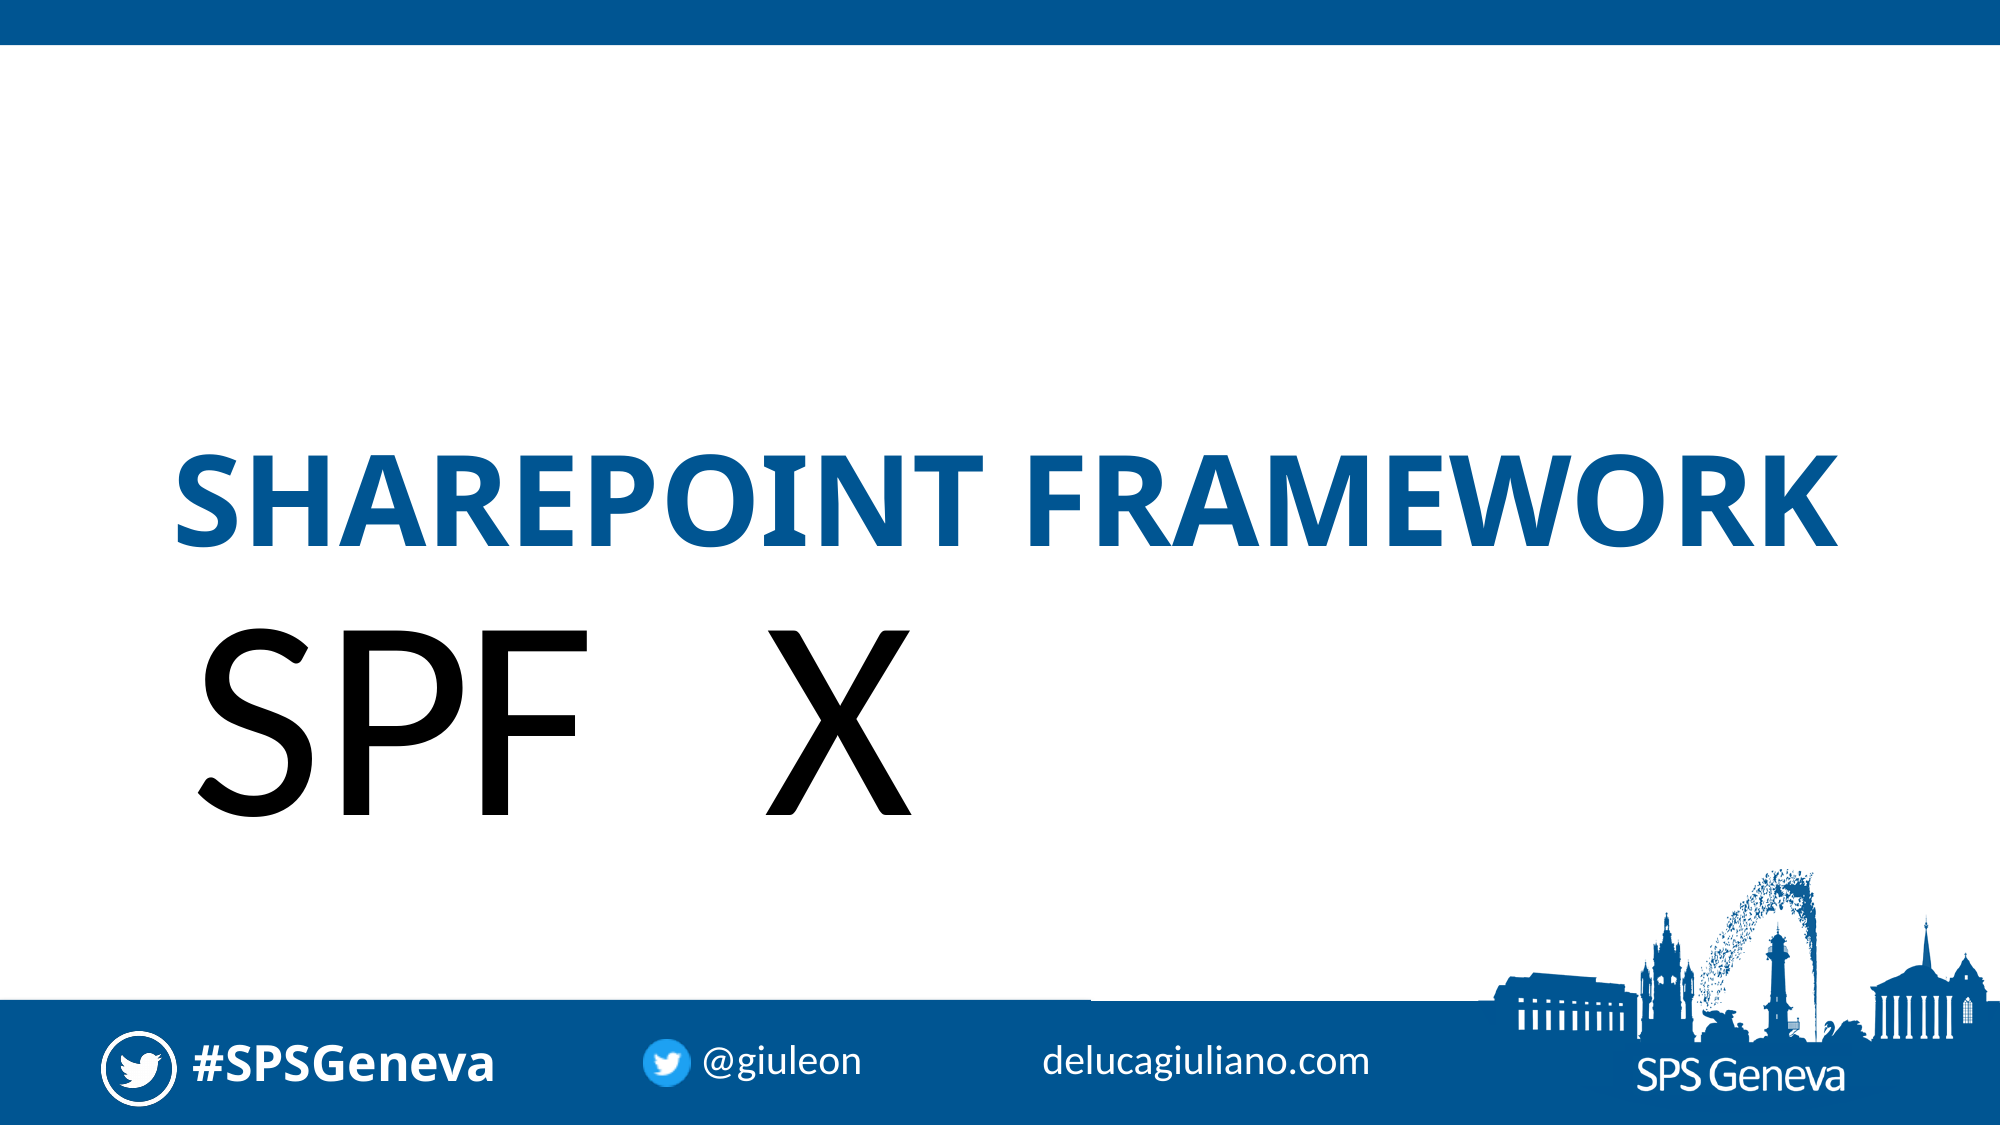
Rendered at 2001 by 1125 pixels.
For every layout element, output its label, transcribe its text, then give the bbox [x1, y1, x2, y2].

text_box X [764, 528, 914, 874]
text_box P [323, 528, 463, 874]
picture [1091, 869, 2000, 1125]
text_box F [463, 528, 596, 874]
picture [643, 1039, 691, 1087]
text_box S [190, 528, 323, 874]
title SharePoint Framework [157, 262, 1858, 580]
picture [99, 1027, 179, 1110]
